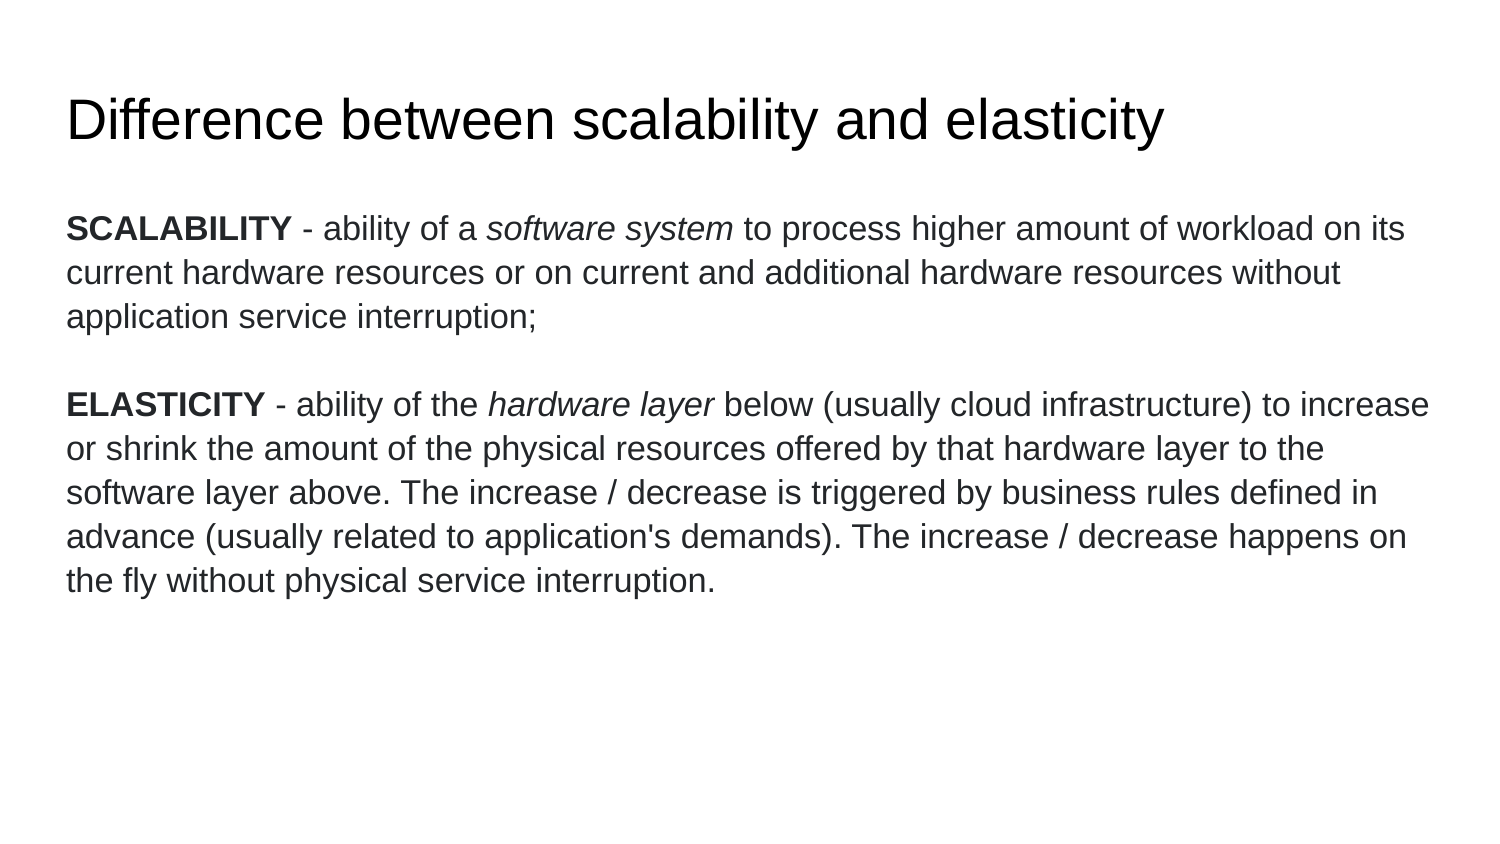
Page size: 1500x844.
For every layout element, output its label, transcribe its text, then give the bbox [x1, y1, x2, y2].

title Difference between scalability and elasticity [51, 72, 1449, 167]
list SCALABILITY - ability of a software system to process higher amount of workload on its current hardware resources or on current and additional hardware resources without application service interruption; ELASTICITY - ability of the hardware layer below (usually cloud infrastructure) to increase or shrink the amount of the physical resources offered by that hardware layer to the software layer above. The increase / decrease is triggered by business rules defined in advance (usually related to application's demands). The increase / decrease happens on the fly without physical service interruption. [51, 189, 1449, 750]
